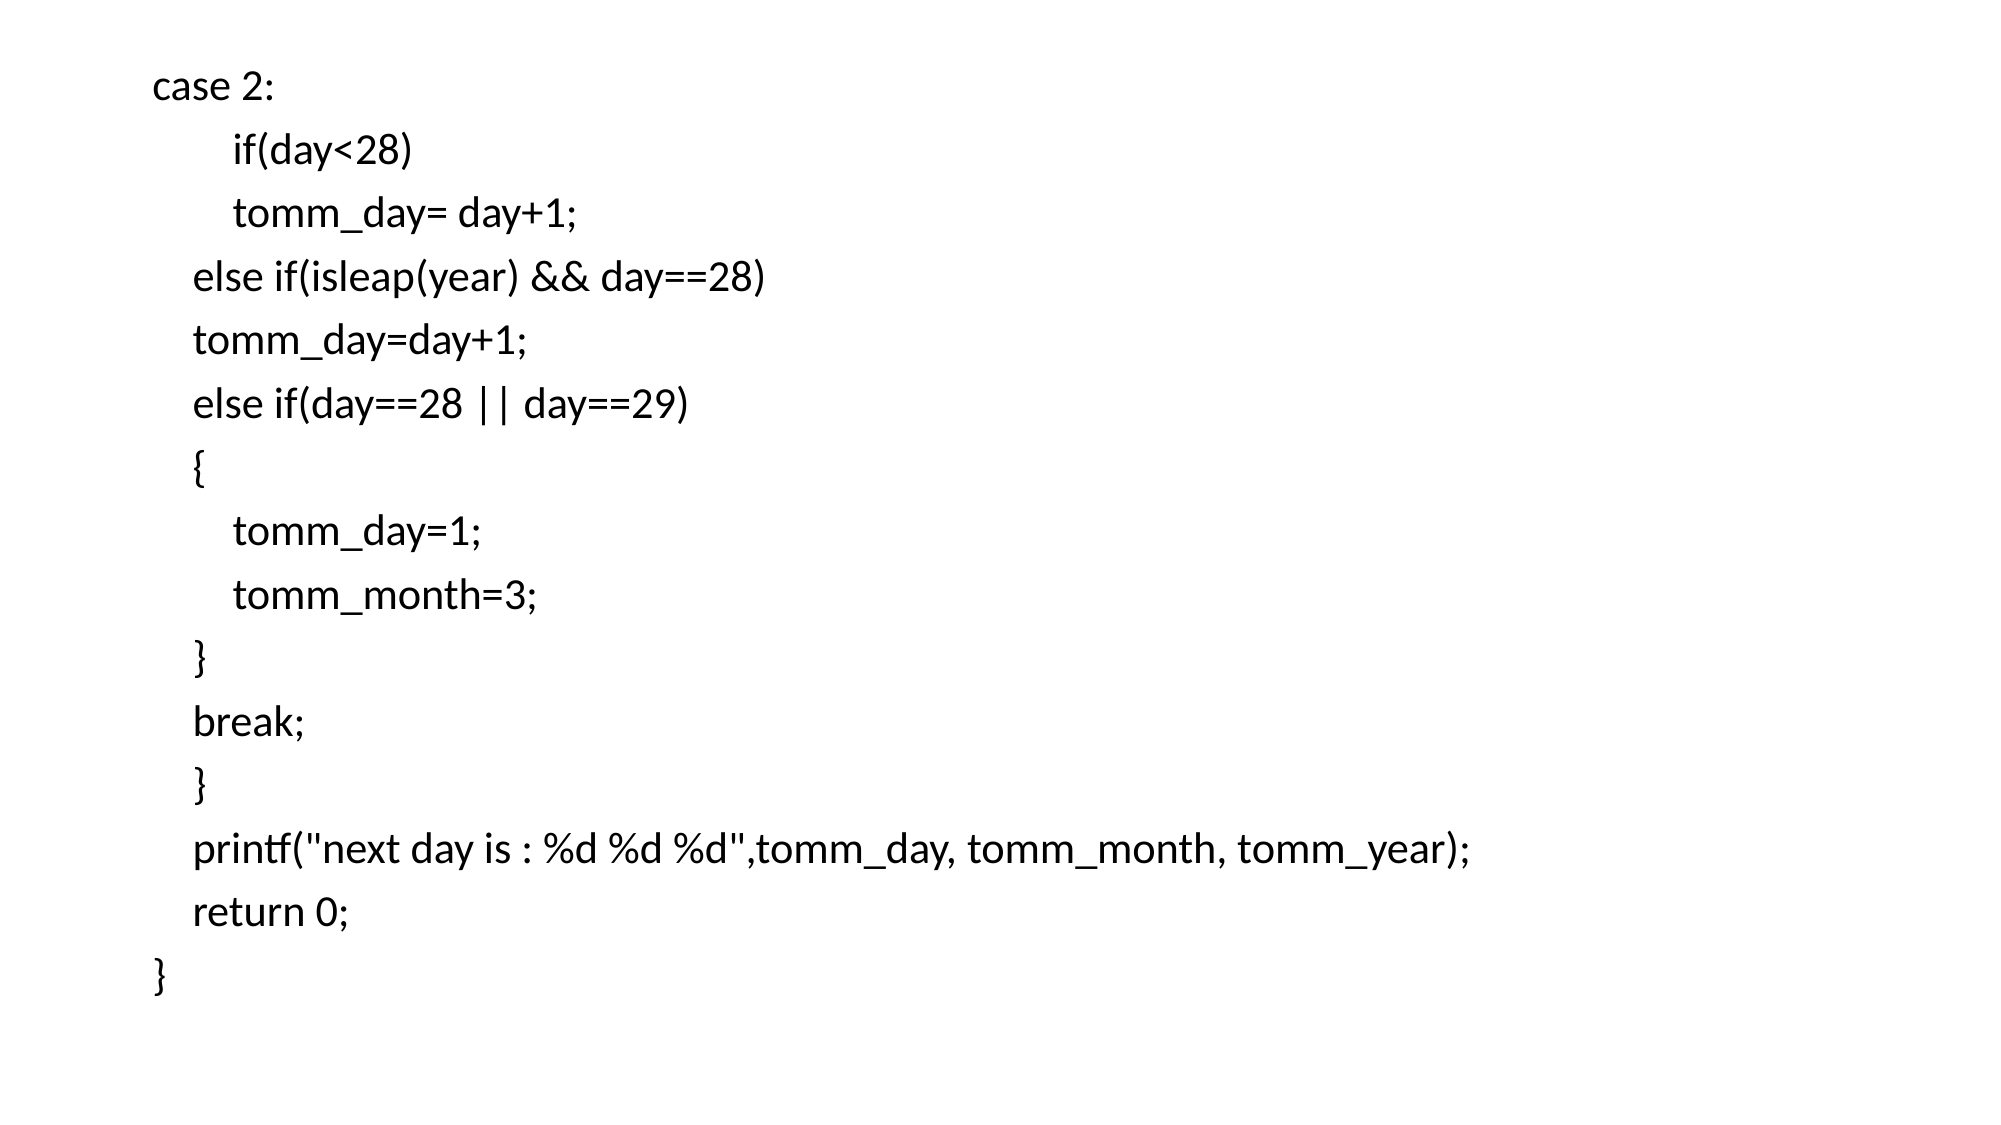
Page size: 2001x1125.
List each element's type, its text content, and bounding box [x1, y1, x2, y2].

list case 2: if(day<28) tomm_day= day+1; else if(isleap(year) && day==28) tomm_day=day+1; else if(day==28 || day==29) { tomm_day=1; tomm_month=3; } break; } printf("next day is : %d %d %d",tomm_day, tomm_month, tomm_year); return 0; } [137, 55, 1863, 1014]
